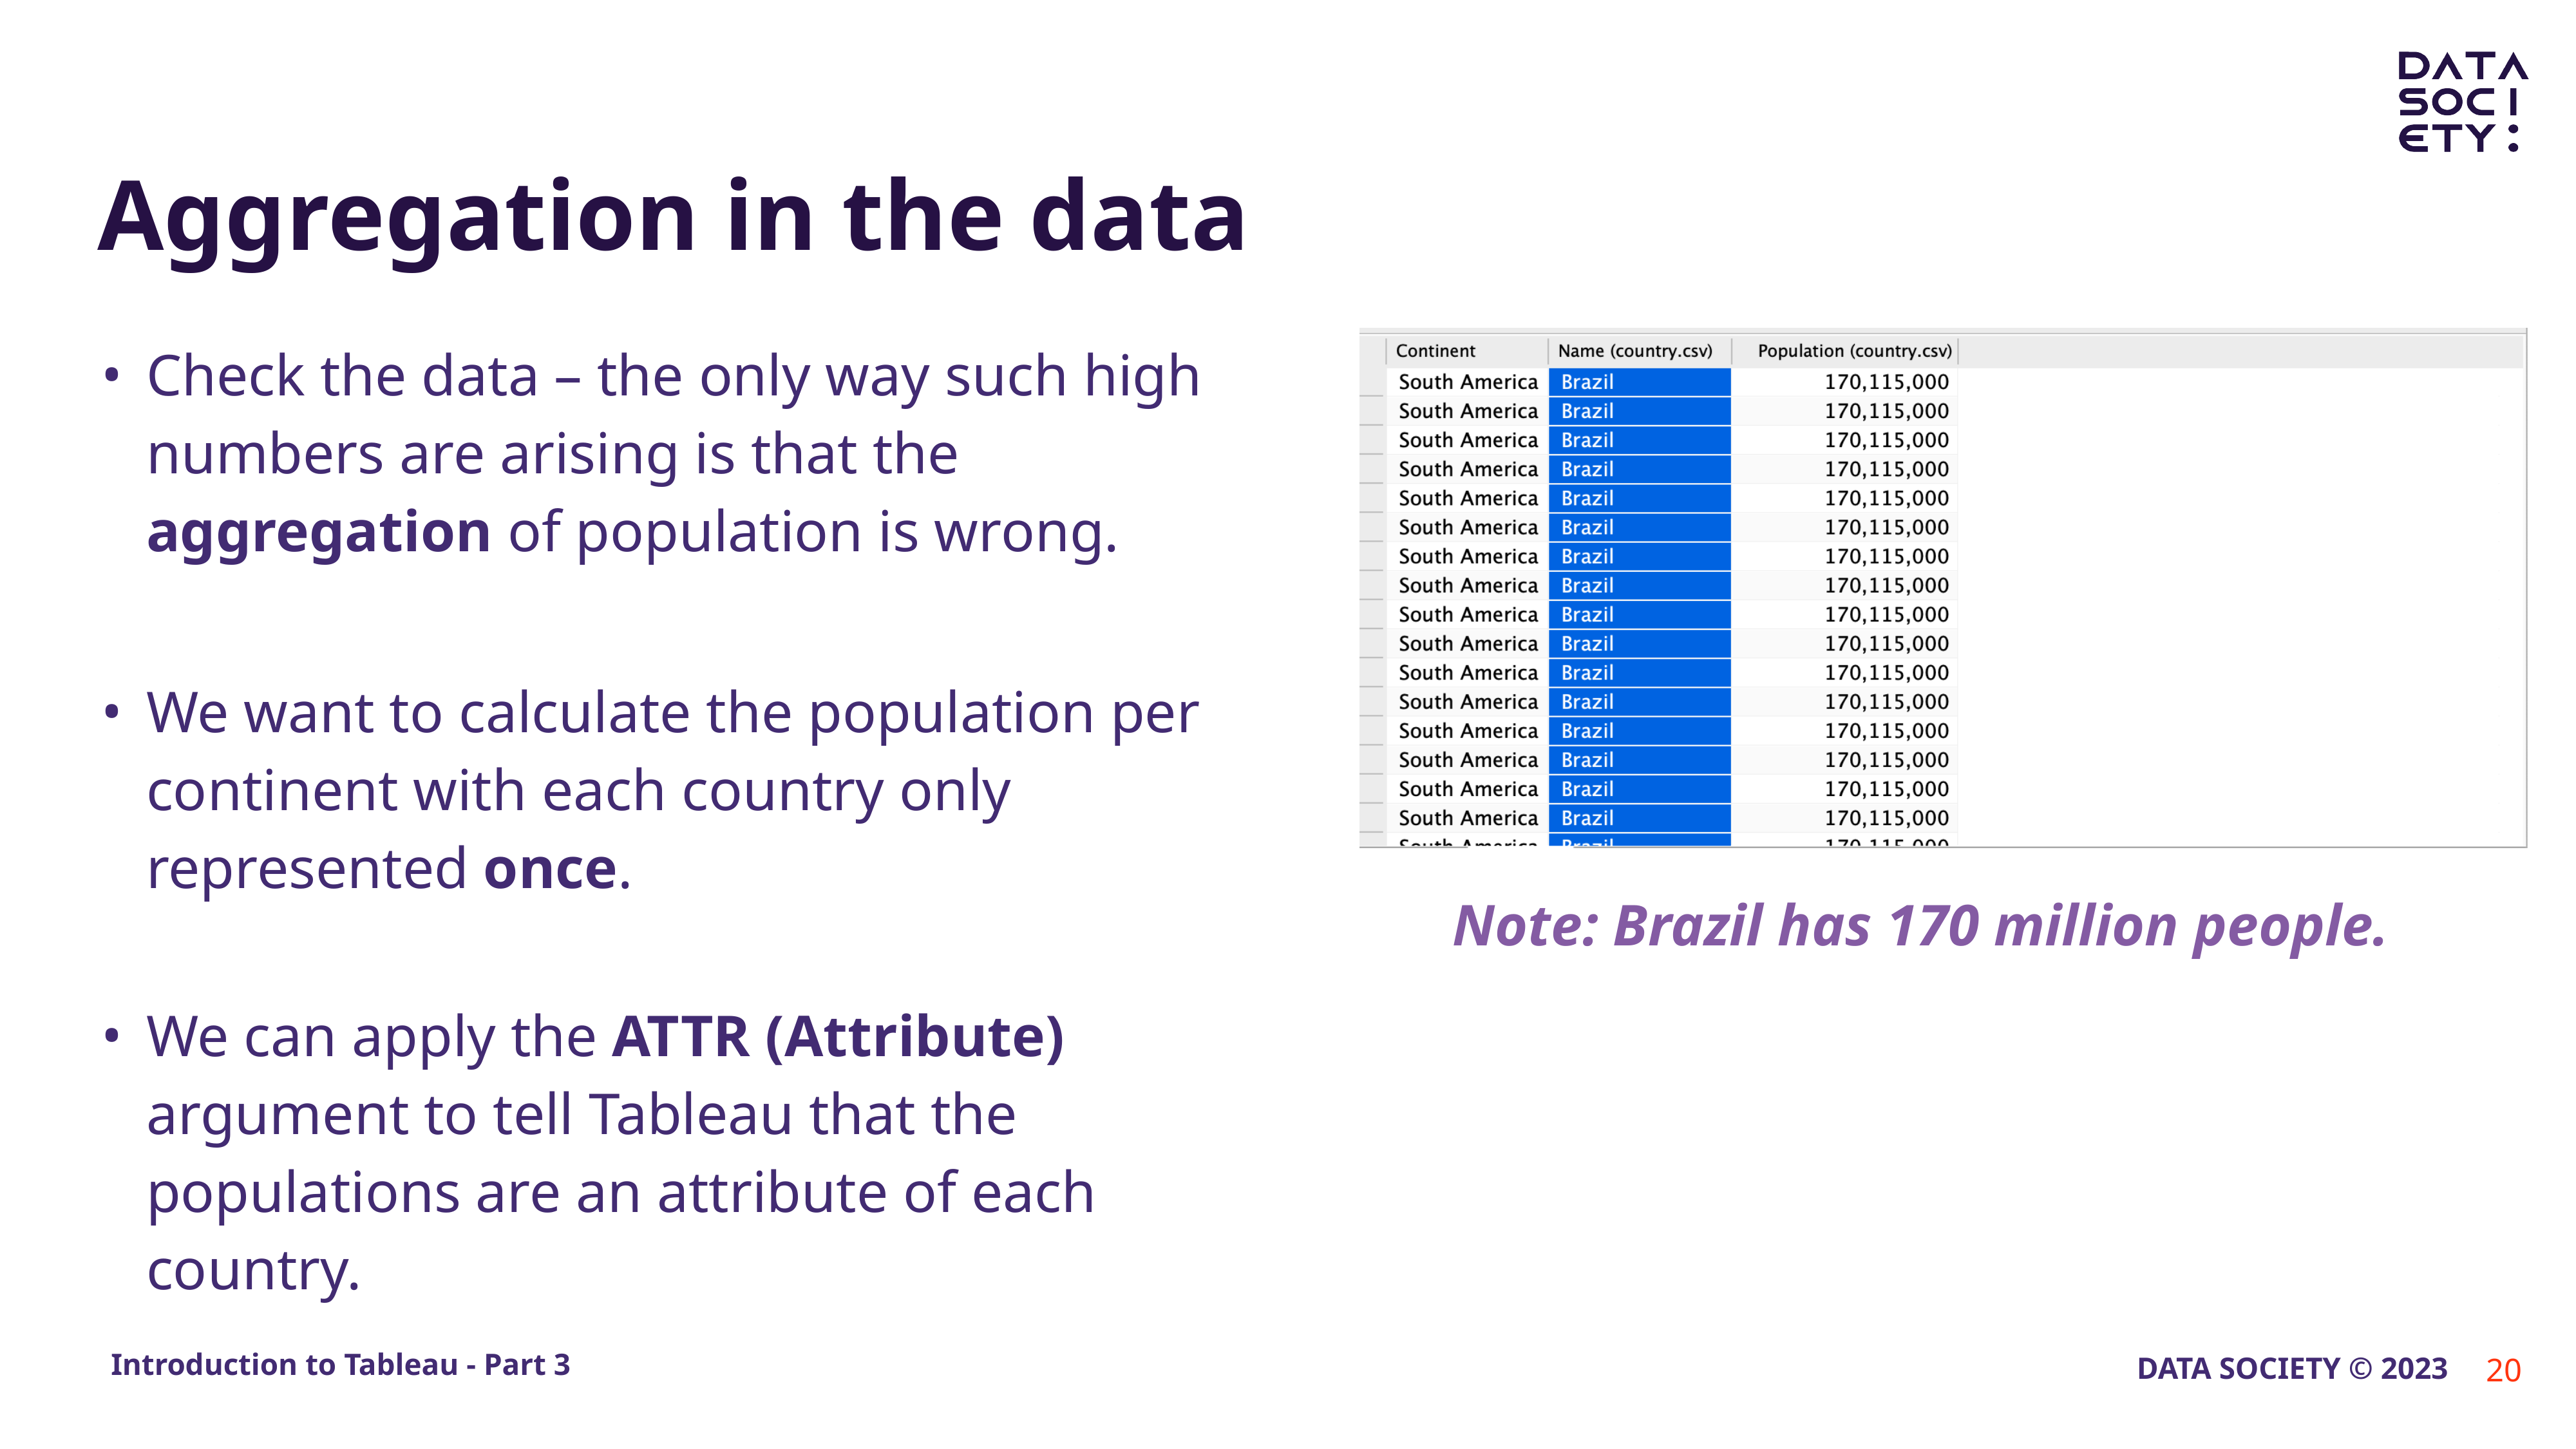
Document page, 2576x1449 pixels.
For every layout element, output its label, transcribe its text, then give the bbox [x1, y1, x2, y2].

text_box Note: Brazil has 170 million people. [1359, 880, 2483, 1044]
title Aggregation in the data [88, 113, 2488, 274]
picture [2399, 52, 2529, 152]
slide_number ‹#› [2387, 1331, 2542, 1413]
list Check the data – the only way such high numbers are arising is that the aggregation of population is wrong. We want to calculate the population per continent with each country only represented once. We can apply the ATTR (Attribute) argument to tell Tableau that the populations are an attribute of each country. [88, 325, 1215, 1287]
picture [1359, 328, 2528, 848]
